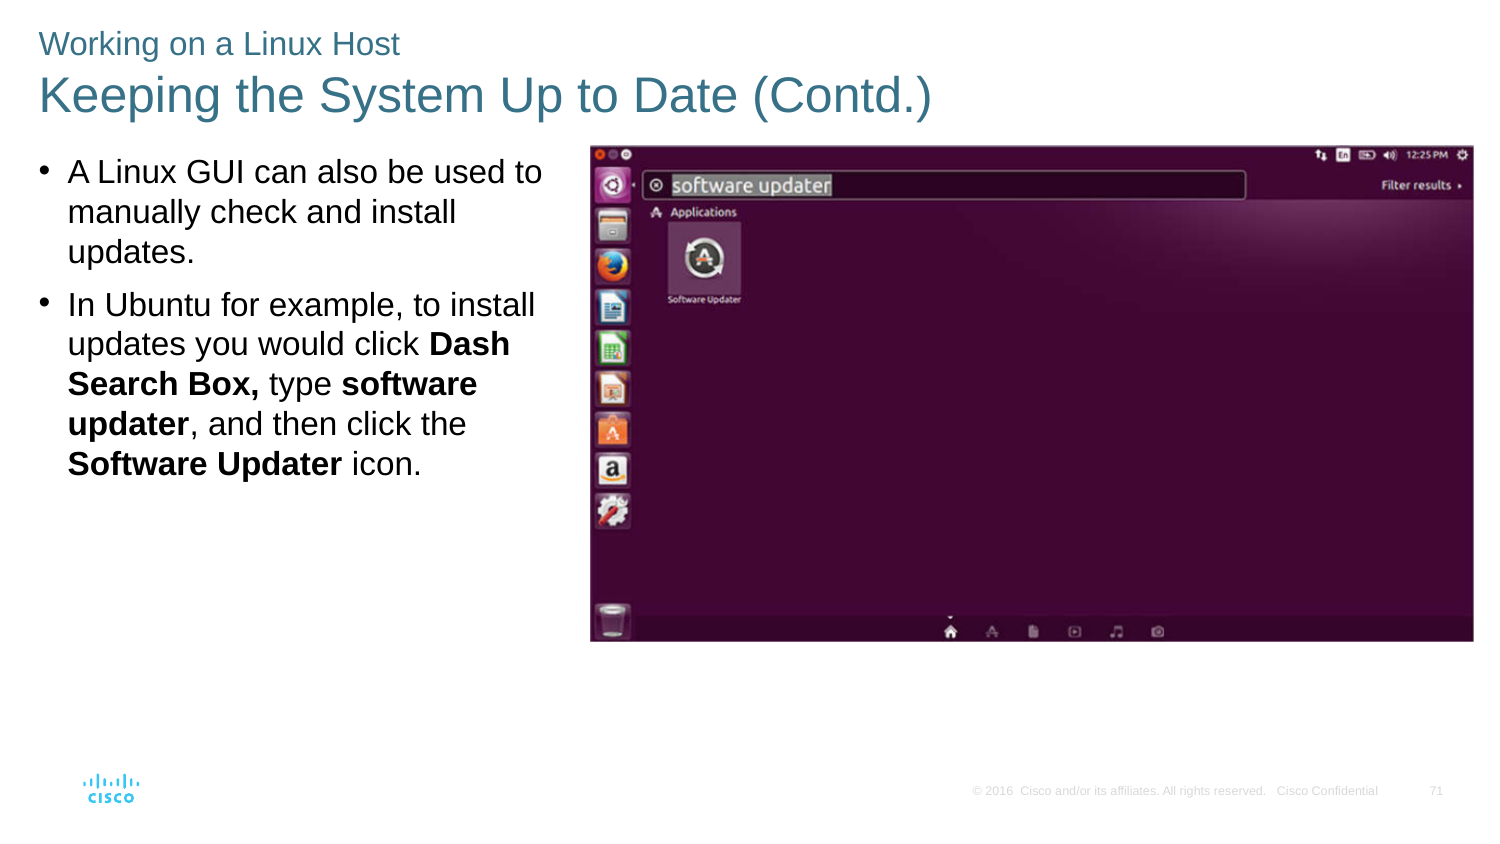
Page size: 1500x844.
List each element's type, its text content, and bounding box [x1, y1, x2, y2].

list A Linux GUI can also be used to manually check and install updates. In Ubuntu for example, to install updates you would click Dash Search Box, type software updater, and then click the Software Updater icon. [23, 142, 613, 756]
picture [586, 142, 1477, 646]
text_box Working on a Linux Host Keeping the System Up to Date (Contd.) [23, 10, 1500, 135]
